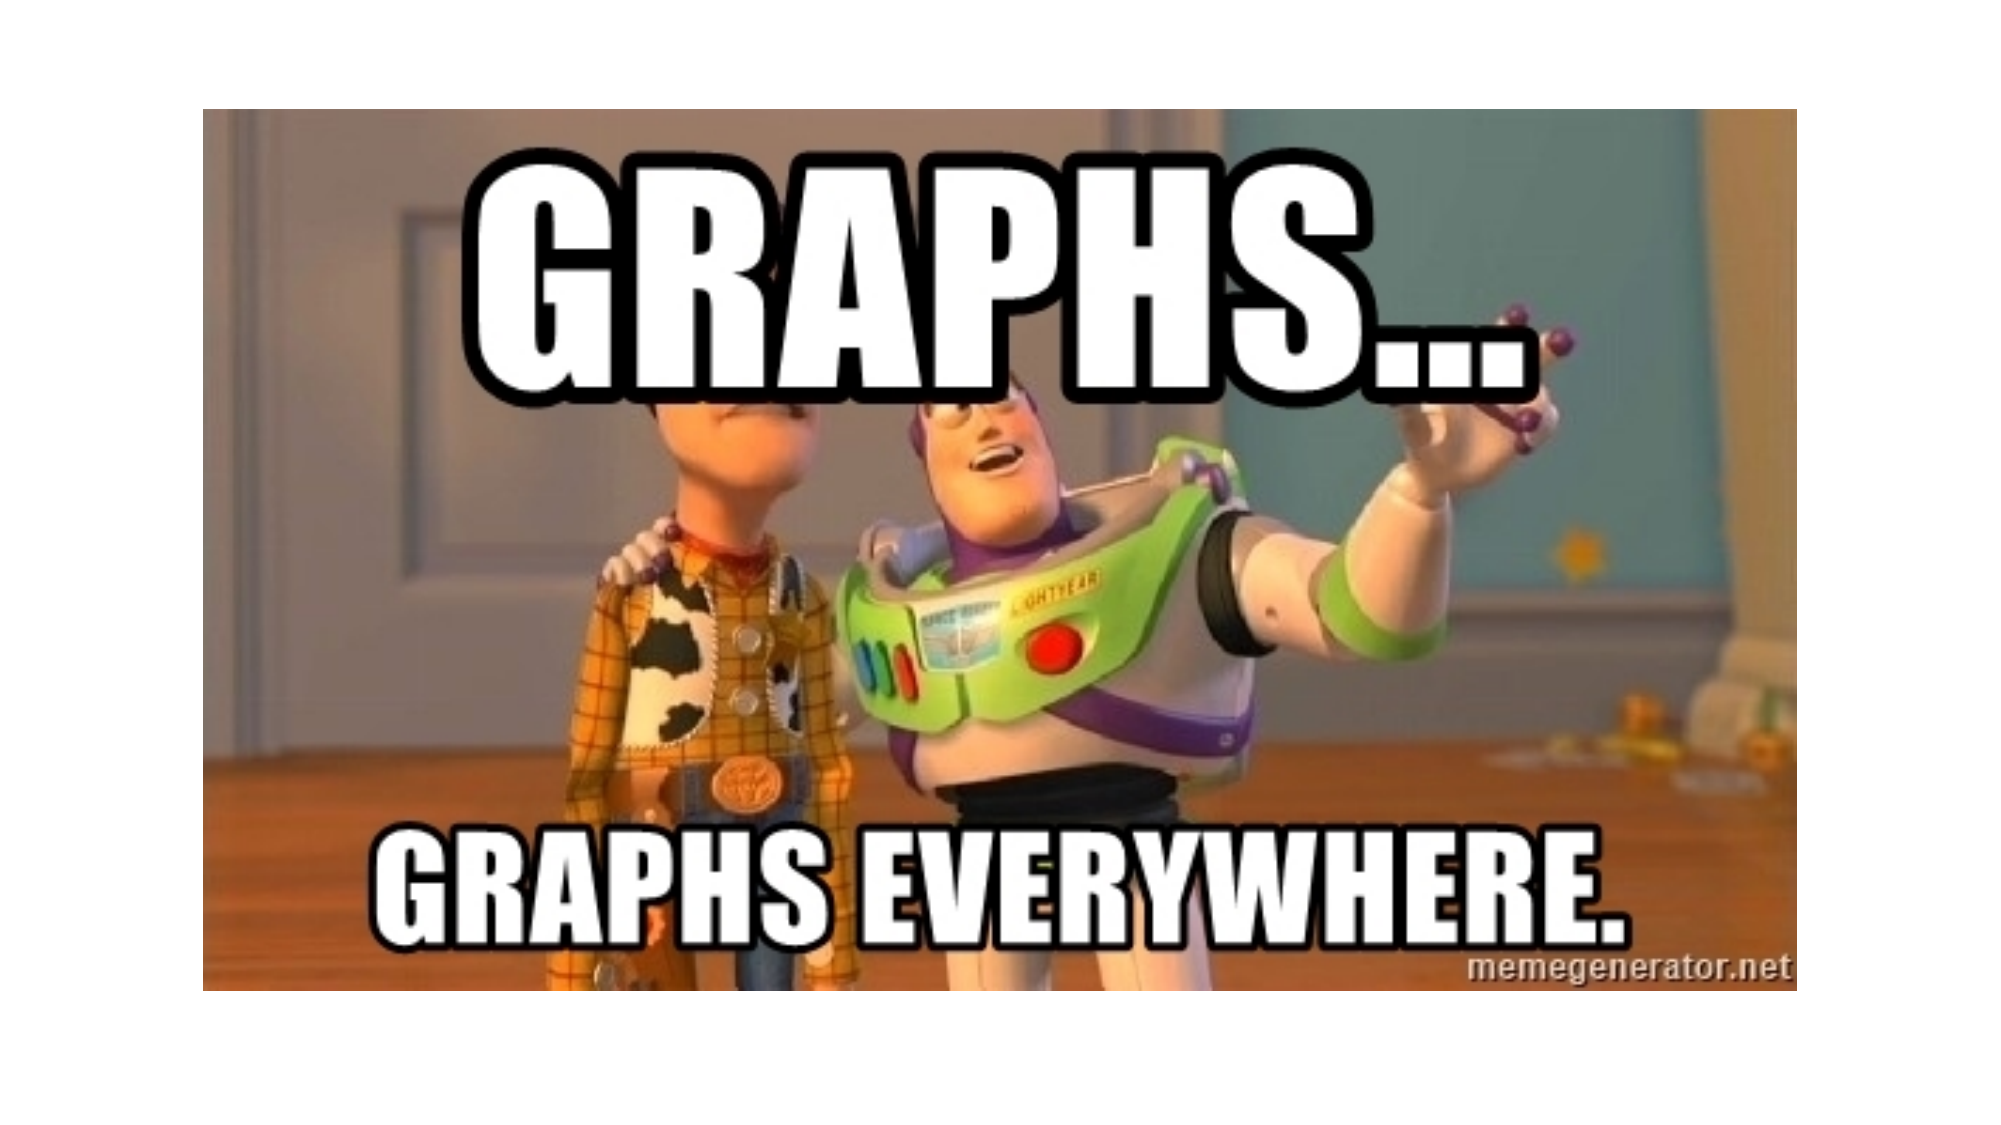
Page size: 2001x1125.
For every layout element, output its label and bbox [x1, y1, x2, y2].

picture [203, 109, 1797, 991]
